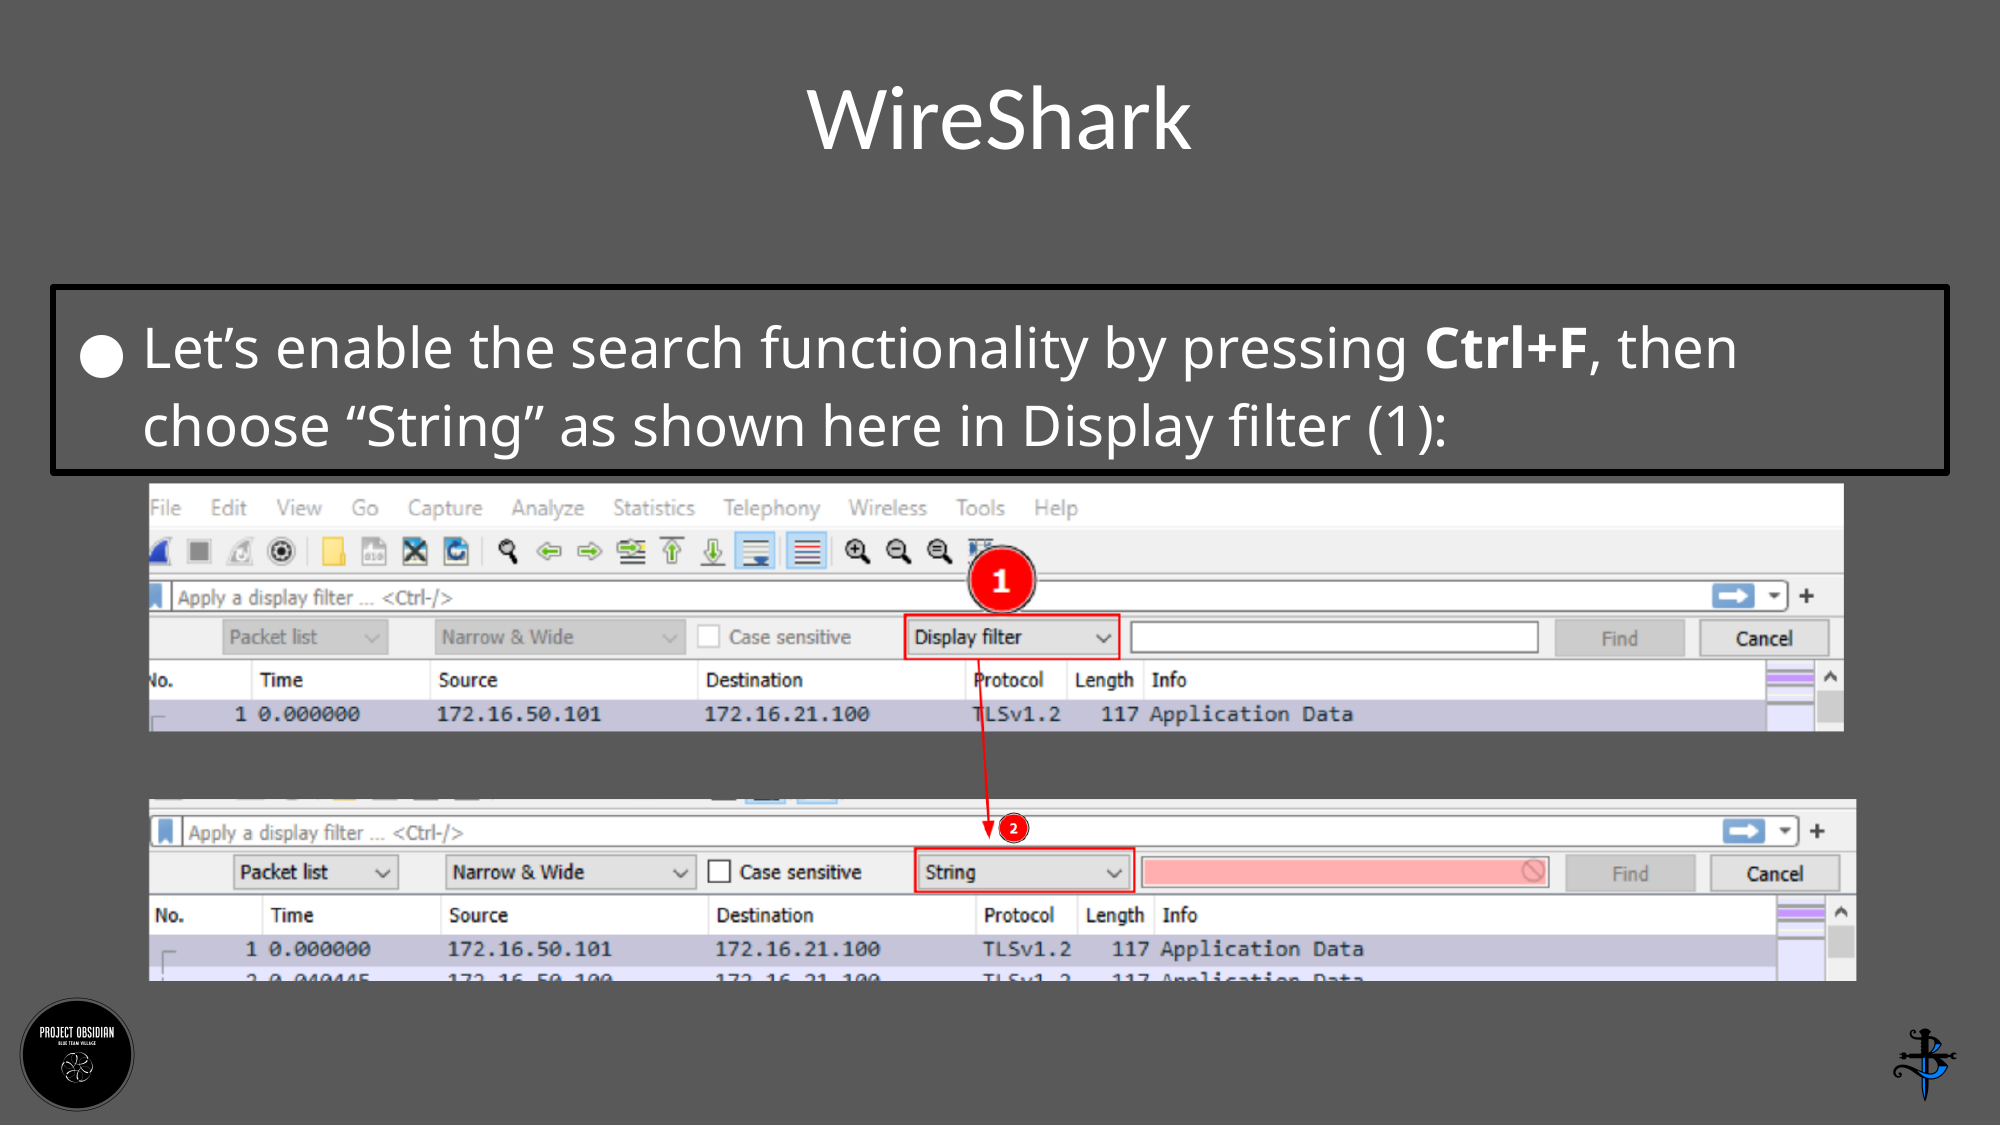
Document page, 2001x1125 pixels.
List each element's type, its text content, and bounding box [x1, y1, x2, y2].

picture [143, 478, 1857, 981]
text_box Let’s enable the search functionality by pressing Ctrl+F, then choose “String” as shown here in Display filter (1): [52, 287, 1947, 473]
title WireShark [137, 59, 1863, 181]
picture [1862, 1002, 1988, 1125]
picture [16, 993, 138, 1116]
